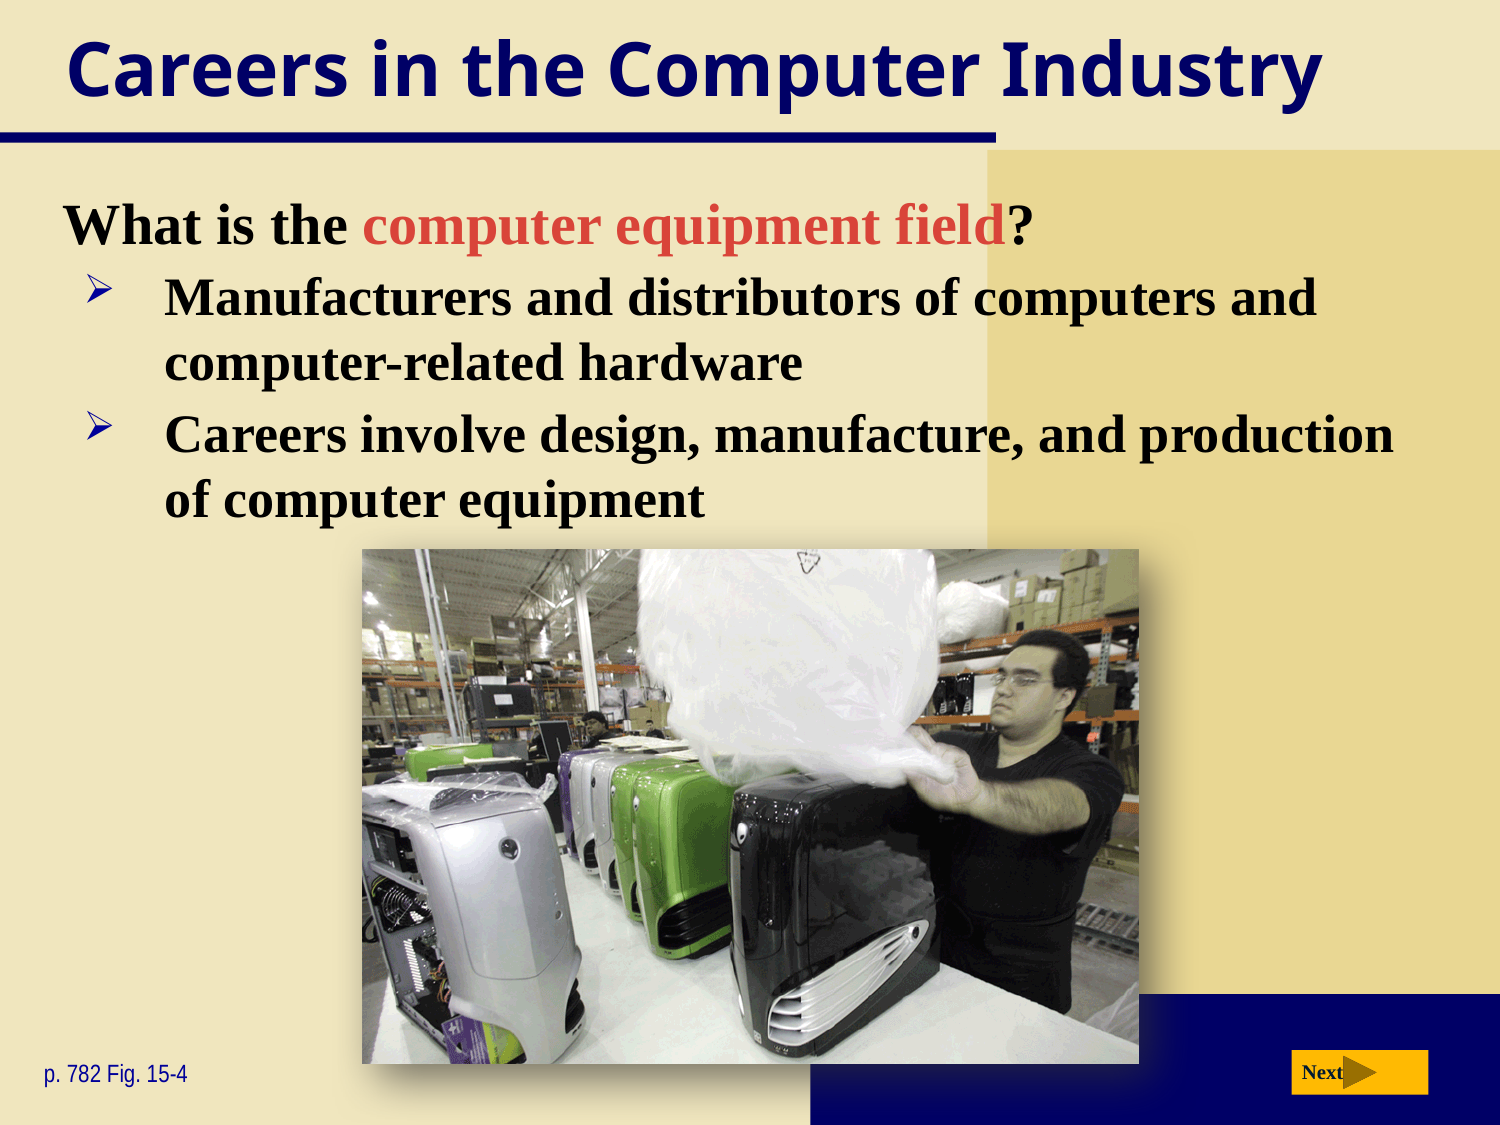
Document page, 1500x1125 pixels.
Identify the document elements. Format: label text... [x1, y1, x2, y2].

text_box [1286, 1049, 1429, 1095]
list What is the computer equipment field? [47, 178, 1457, 301]
text_box Careers involve design, manufacture, and production of computer equipment [49, 391, 1459, 575]
text_box Manufacturers and distributors of computers and computer-related hardware [49, 253, 1459, 375]
picture [362, 549, 1139, 1065]
text_box p. 782 Fig. 15-4 [29, 1050, 242, 1095]
title Careers in the Computer Industry [49, 0, 1459, 133]
